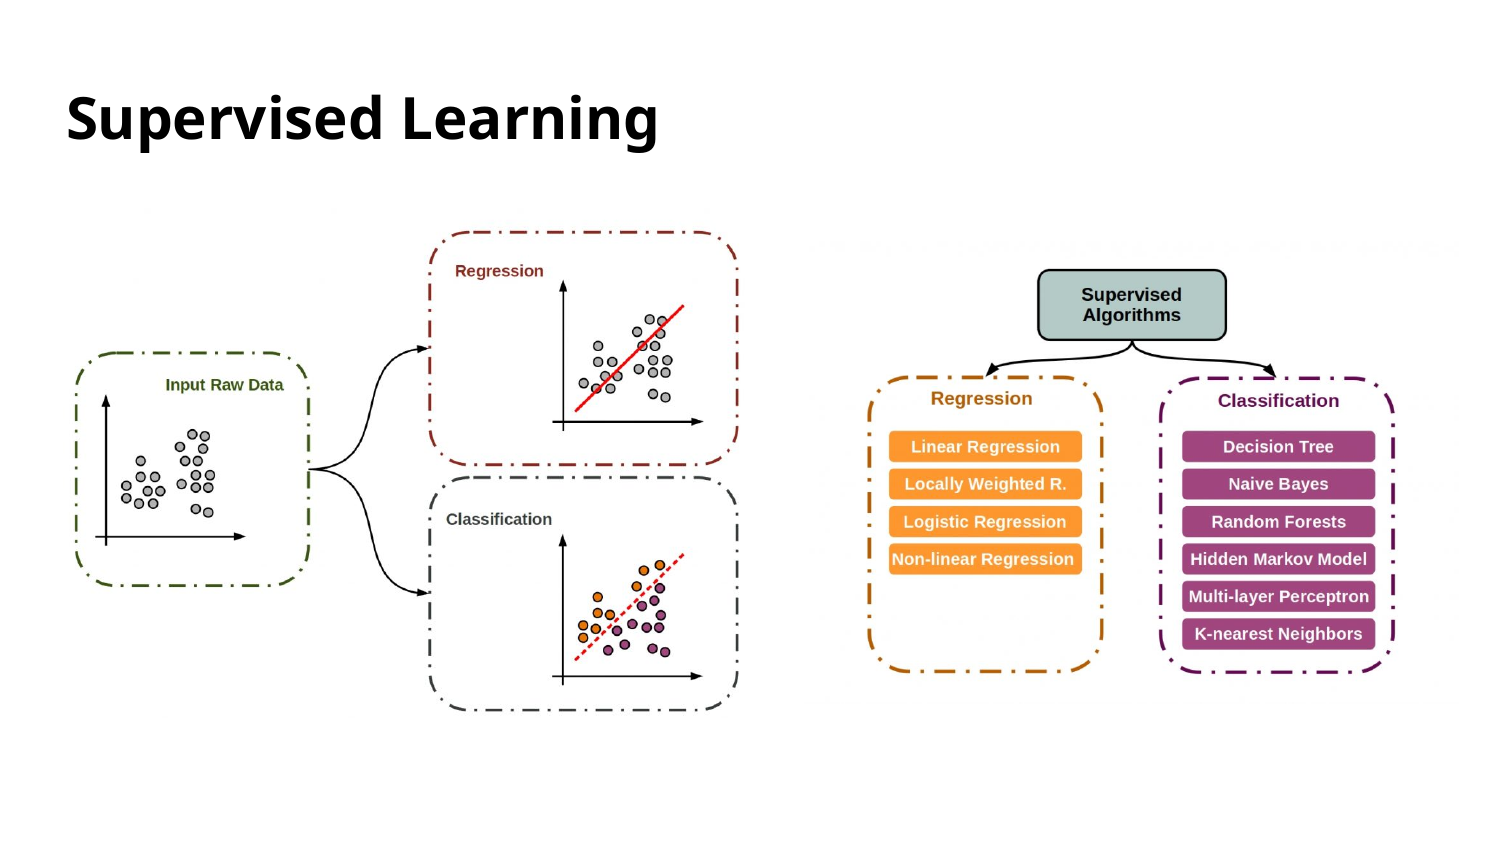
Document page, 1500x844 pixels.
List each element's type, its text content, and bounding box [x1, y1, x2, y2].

picture [50, 208, 797, 736]
picture [804, 240, 1459, 704]
title Supervised Learning [51, 66, 1449, 161]
